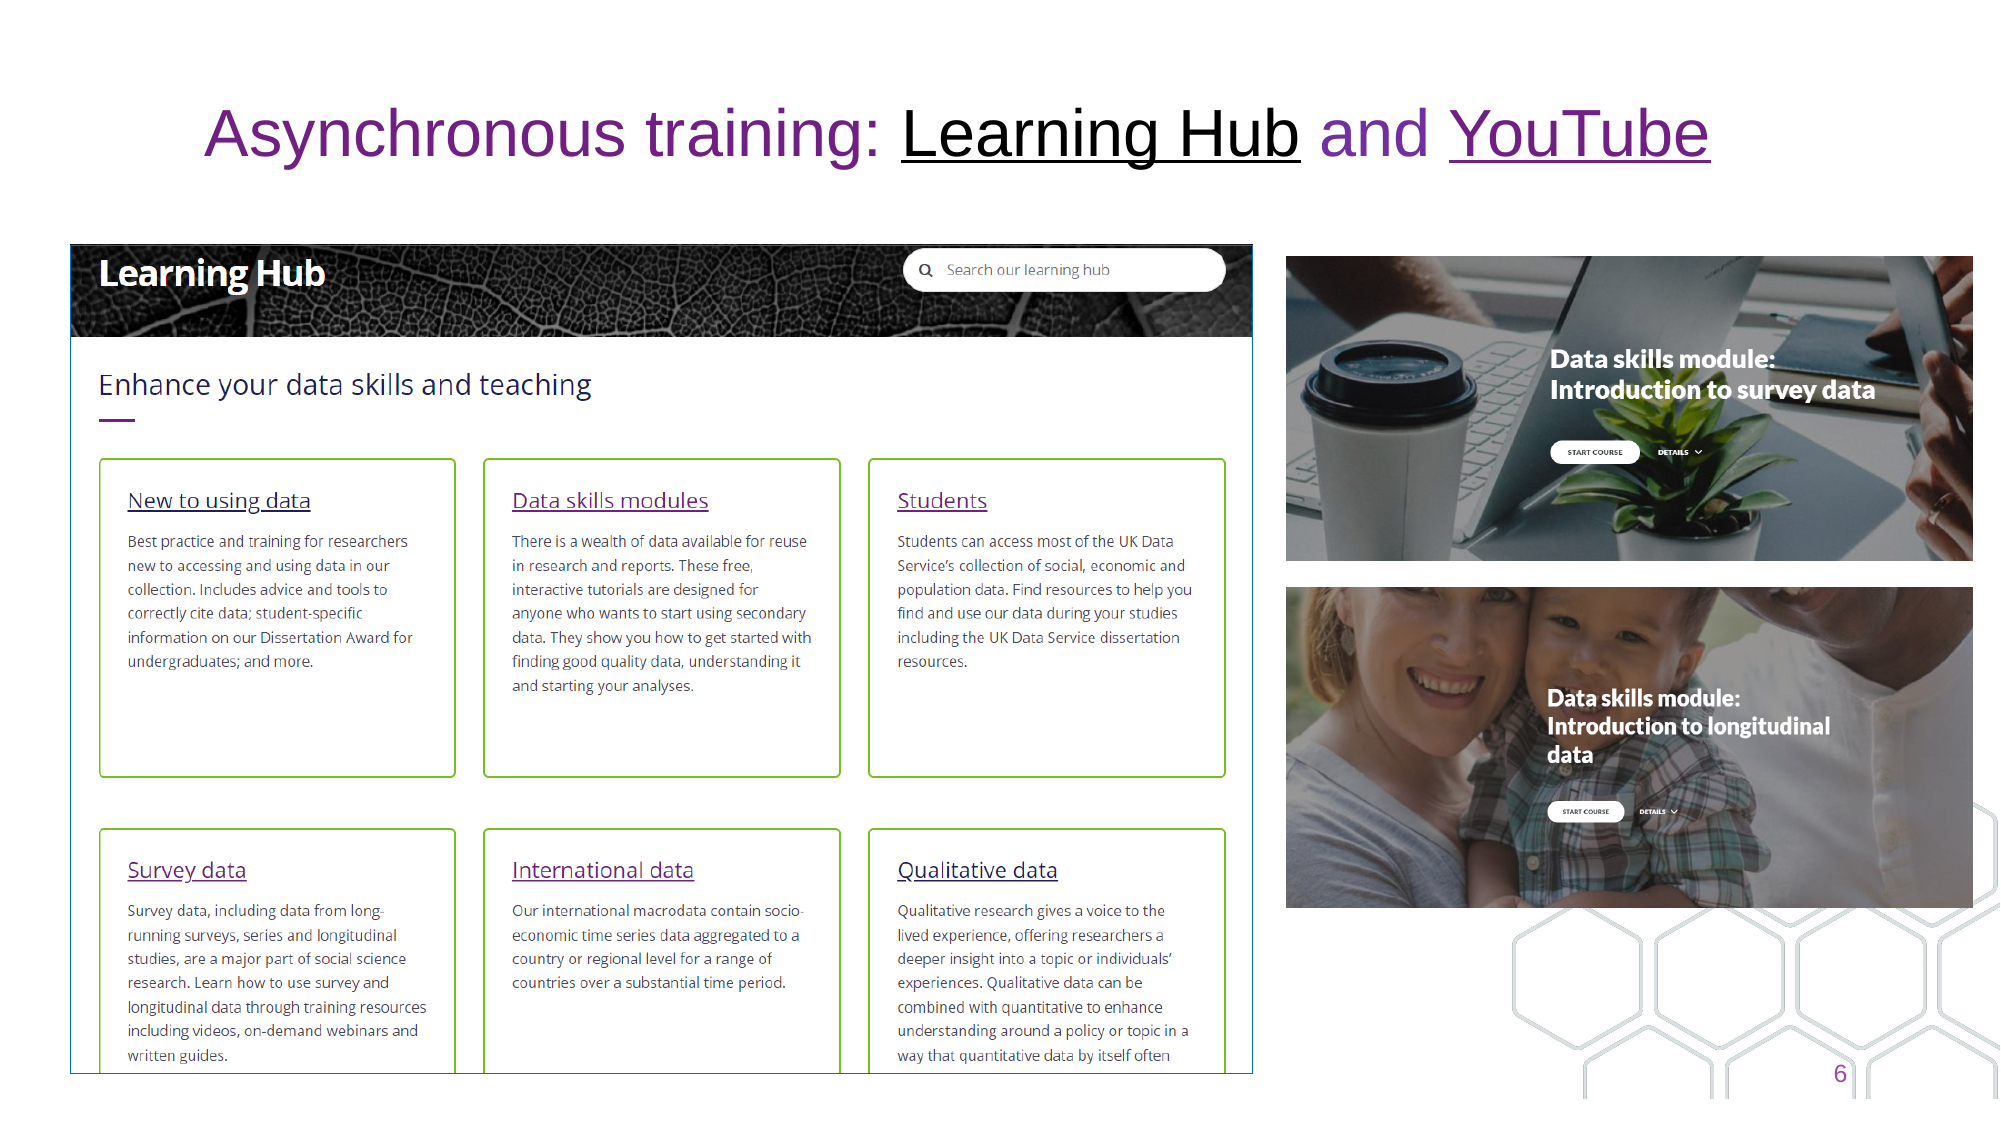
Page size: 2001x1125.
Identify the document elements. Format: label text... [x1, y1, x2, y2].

title Asynchronous training: Learning Hub and YouTube [71, 37, 1863, 232]
slide_number 6 [1412, 1042, 1863, 1103]
picture [70, 244, 1253, 1074]
text_box www. ukdataservice.ac.uk [1258, 577, 1934, 652]
picture [1286, 256, 2001, 1099]
